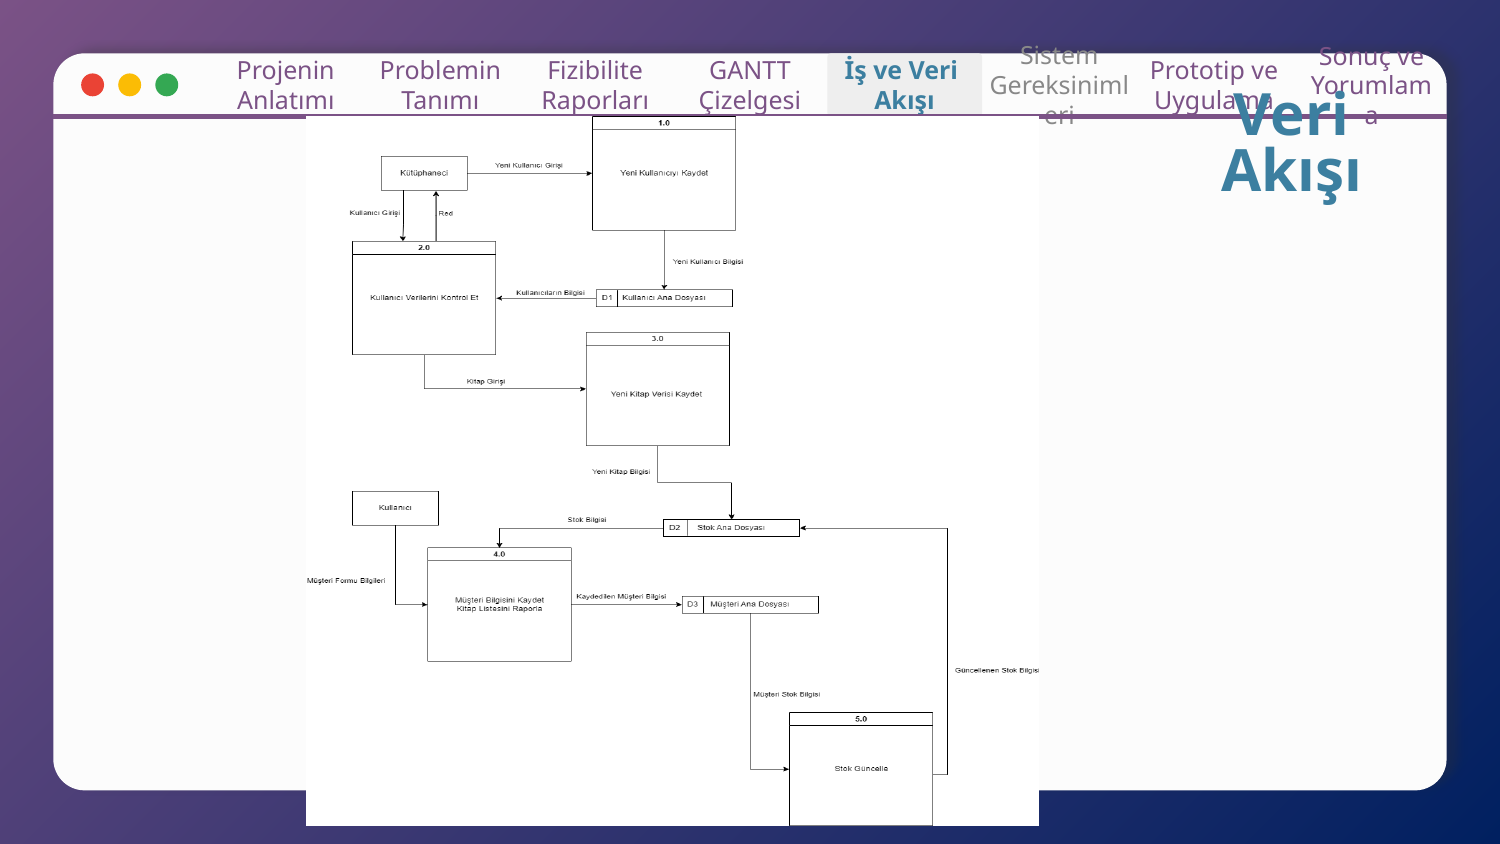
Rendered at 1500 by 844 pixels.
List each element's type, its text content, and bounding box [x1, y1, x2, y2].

text_box Sistem Gereksinimleri [982, 53, 1137, 114]
text_box Fizibilite Raporları [517, 53, 672, 113]
text_box Sonuç ve Yorumlama [1291, 53, 1461, 117]
text_box İş ve Veri Akışı [827, 53, 982, 113]
title Veri Akışı [1157, 141, 1426, 218]
picture [305, 116, 1040, 826]
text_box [80, 73, 179, 97]
text_box GANTT Çizelgesi [672, 53, 827, 113]
text_box Problemin Tanımı [363, 53, 518, 113]
text_box Prototip ve Uygulama [1136, 53, 1292, 114]
text_box Projenin Anlatımı [208, 53, 363, 114]
